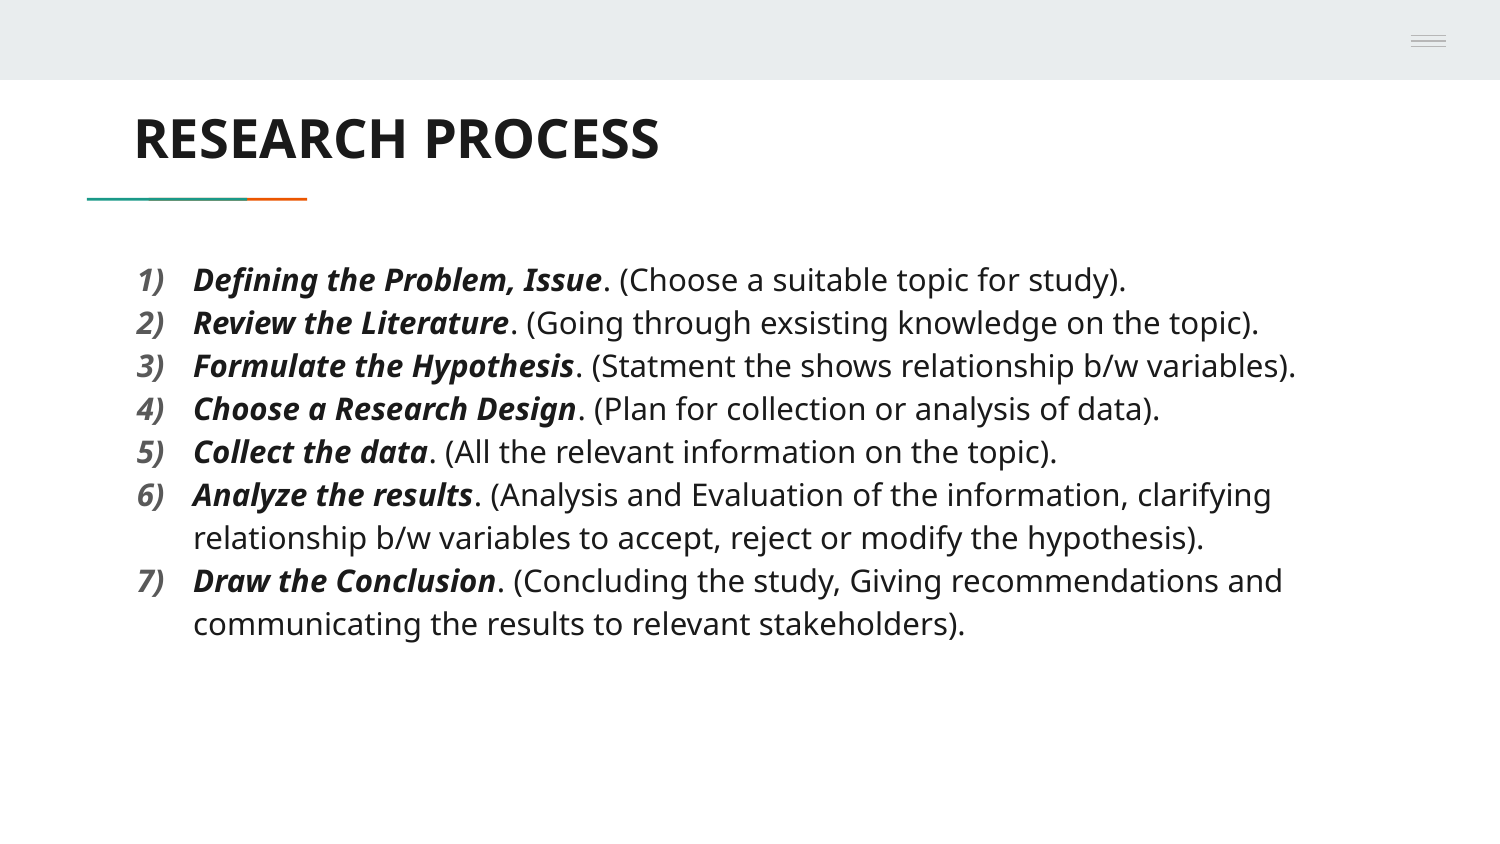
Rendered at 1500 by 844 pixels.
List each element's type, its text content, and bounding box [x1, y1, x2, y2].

title RESEARCH PROCESS [118, 88, 1393, 189]
list Defining the Problem, Issue. (Choose a suitable topic for study). Review the Literature. (Going through exsisting knowledge on the topic). Formulate the Hypothesis. (Statment the shows relationship b/w variables). Choose a Research Design. (Plan for collection or analysis of data). Collect the data. (All the relevant information on the topic). Analyze the results. (Analysis and Evaluation of the information, clarifying relationship b/w variables to accept, reject or modify the hypothesis). Draw the Conclusion. (Concluding the study, Giving recommendations and communicating the results to relevant stakeholders). [97, 239, 1393, 808]
